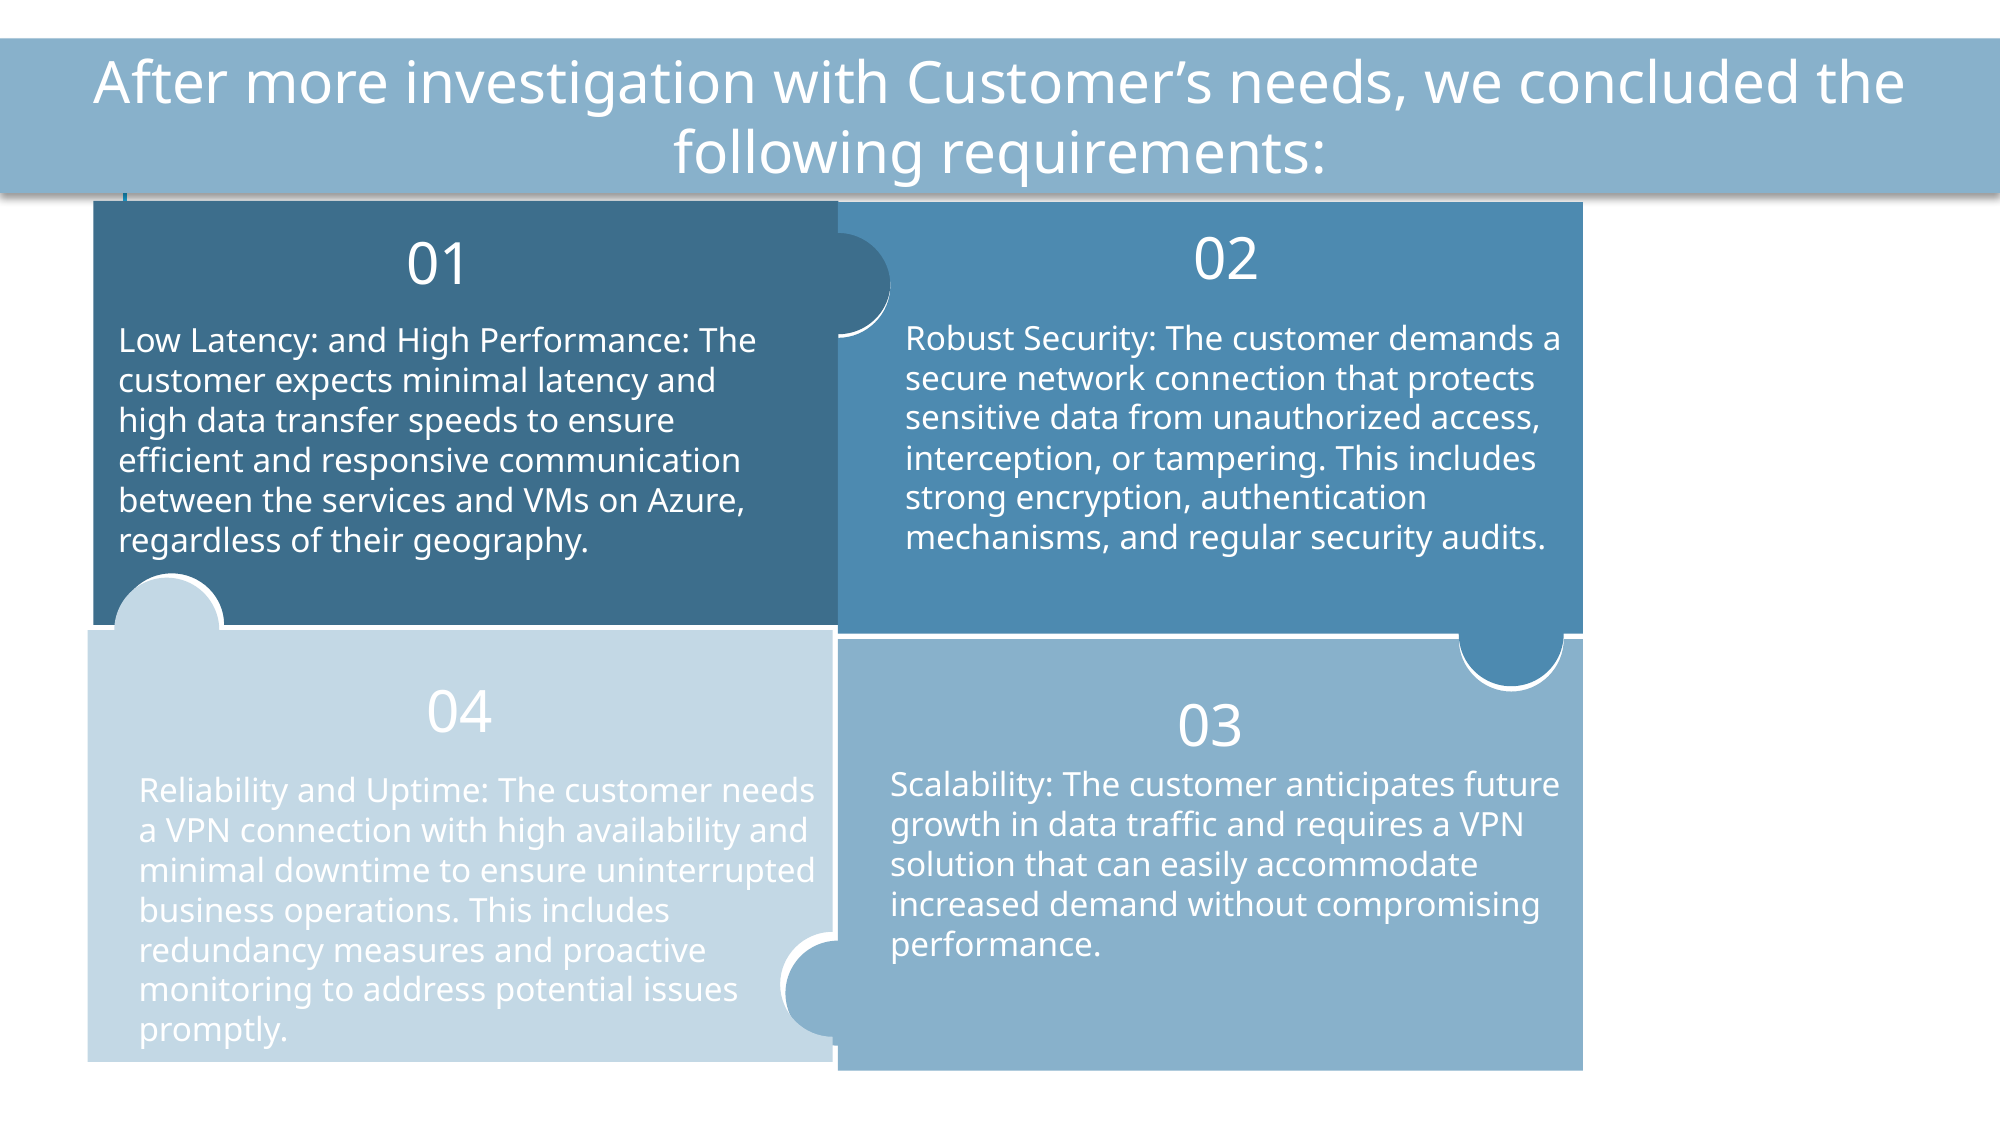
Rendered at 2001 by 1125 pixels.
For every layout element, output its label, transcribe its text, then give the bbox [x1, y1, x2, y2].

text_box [87, 577, 849, 1063]
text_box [785, 638, 1600, 1071]
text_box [93, 200, 834, 572]
text_box After more investigation with Customer’s needs, we concluded the following requirements: [0, 38, 2000, 193]
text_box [837, 201, 1615, 687]
